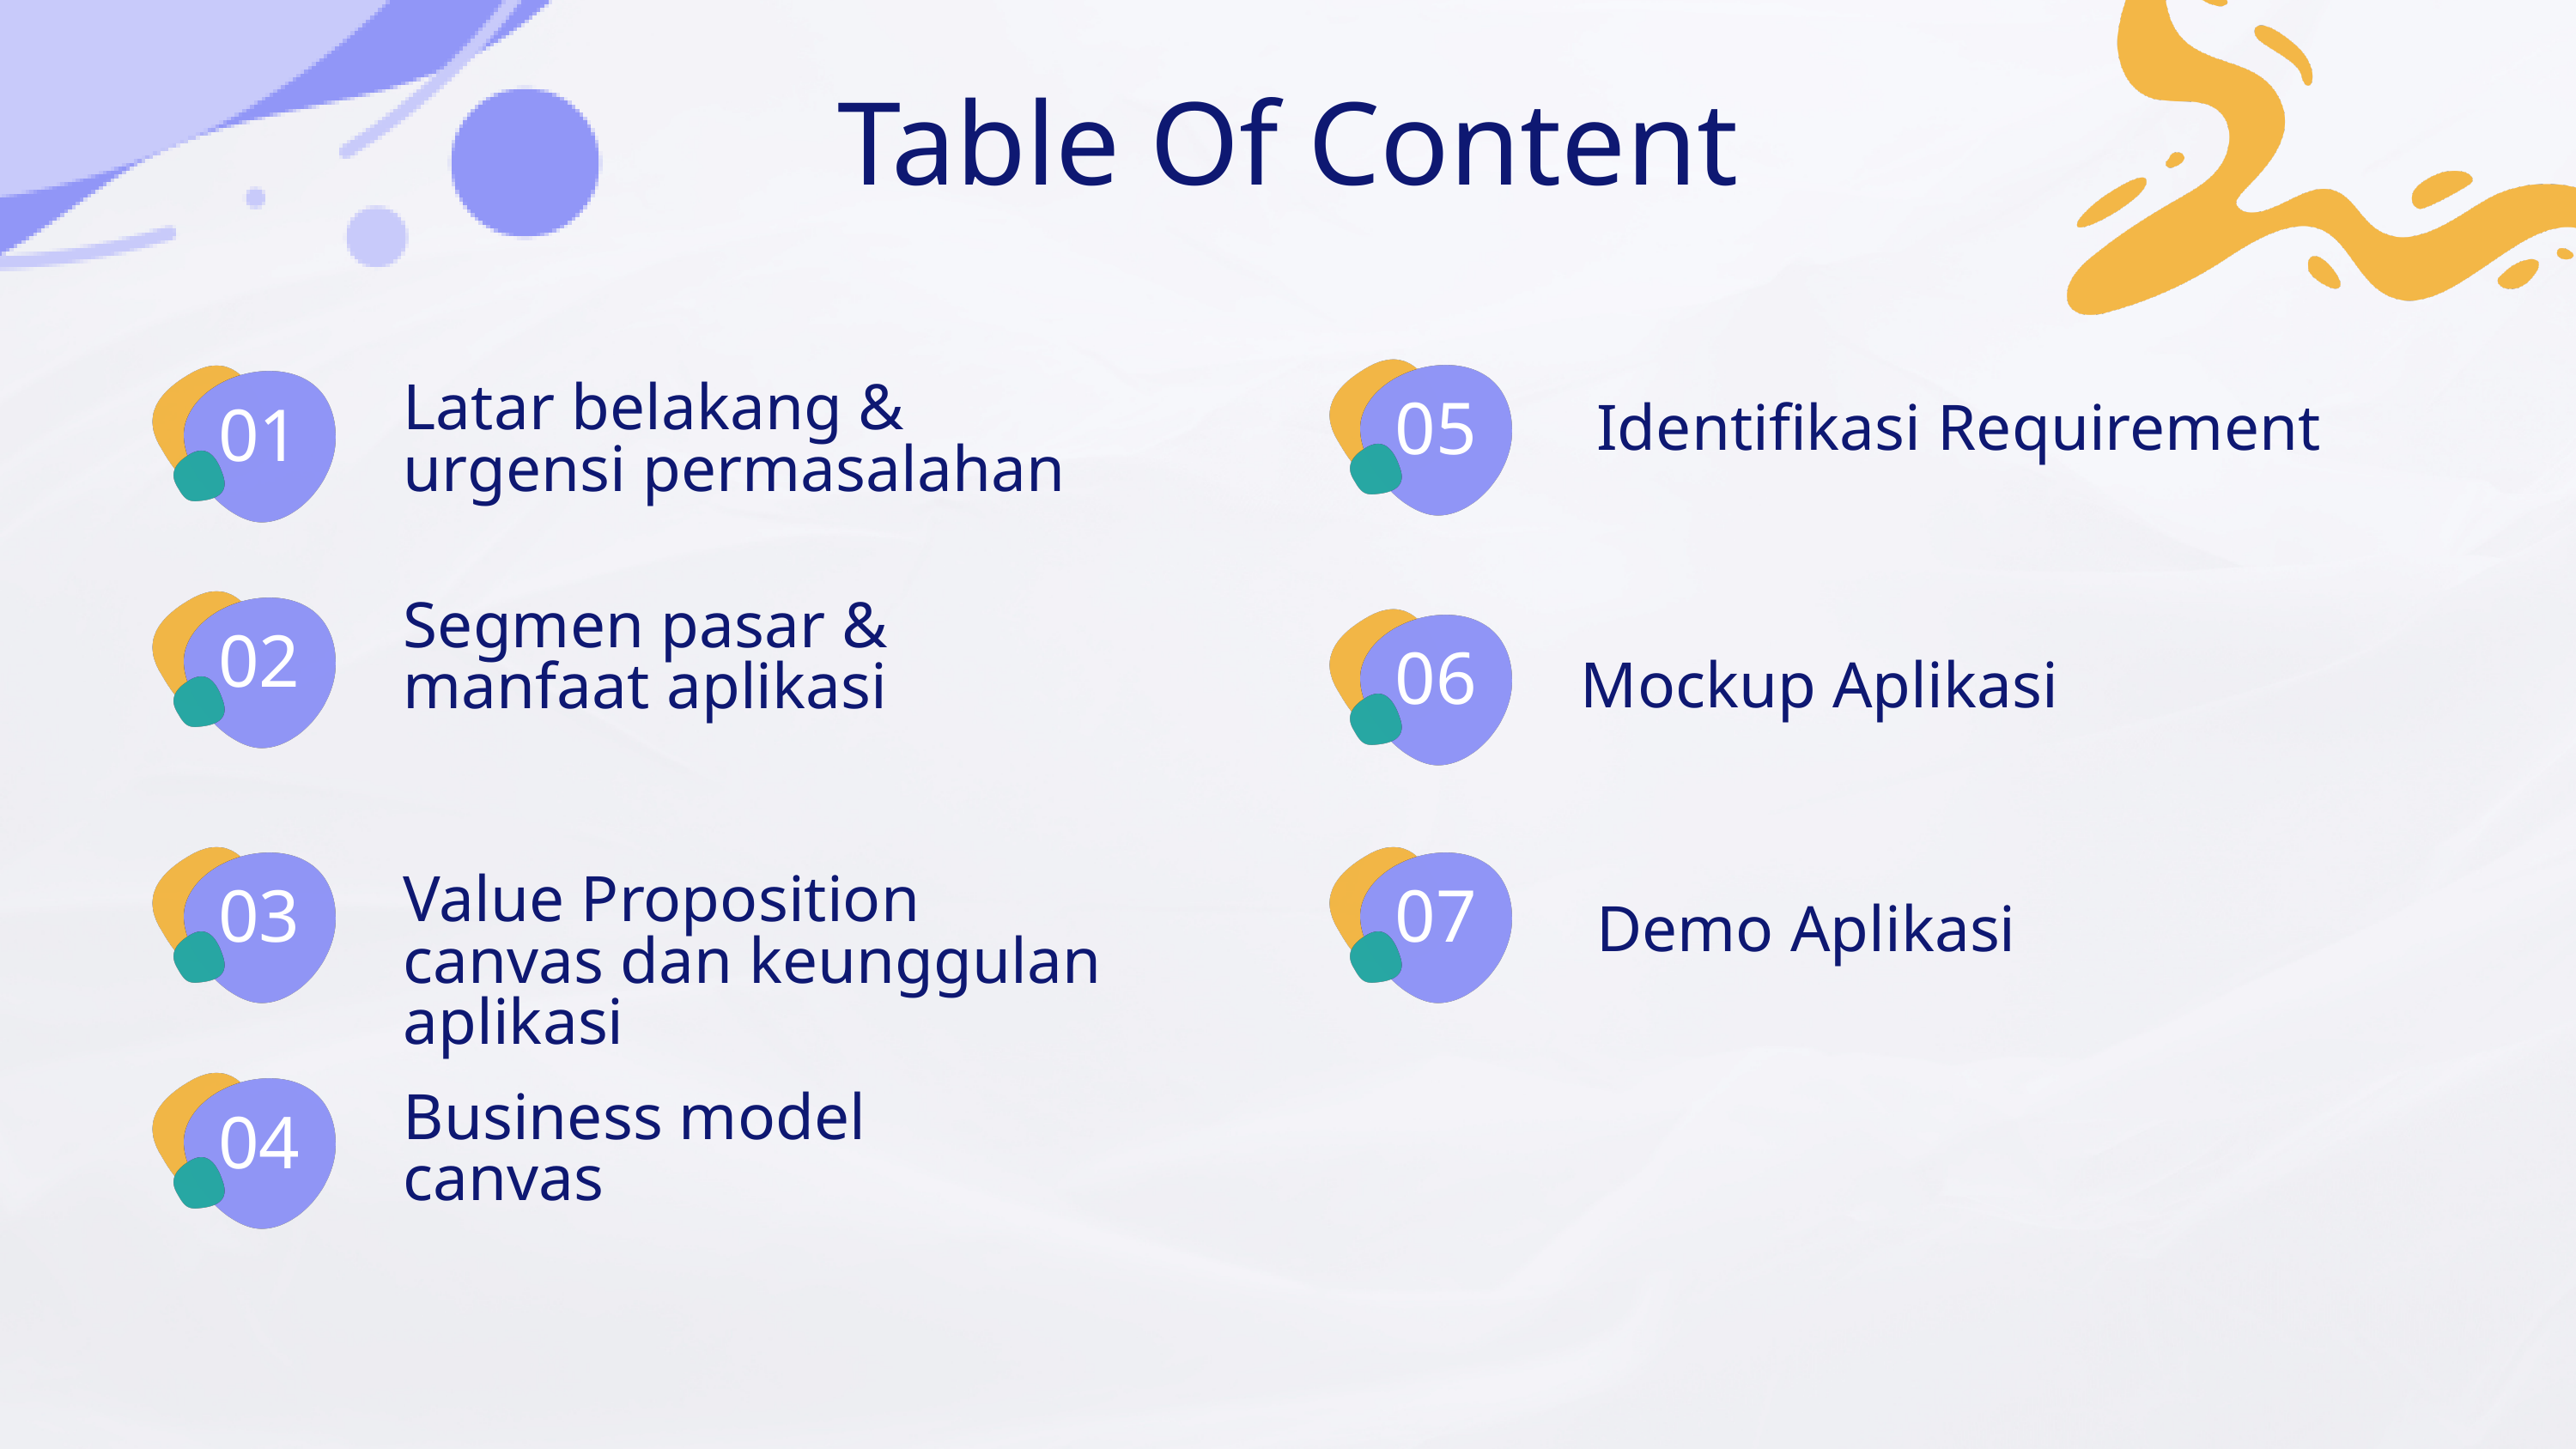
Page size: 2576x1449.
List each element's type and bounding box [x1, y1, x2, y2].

text_box [144, 834, 336, 1004]
text_box [144, 578, 336, 749]
text_box [1321, 596, 1513, 766]
text_box [144, 1059, 336, 1230]
text_box [1321, 834, 1513, 1004]
picture [0, 0, 2576, 1449]
text_box [1321, 345, 2327, 516]
text_box [144, 352, 336, 523]
